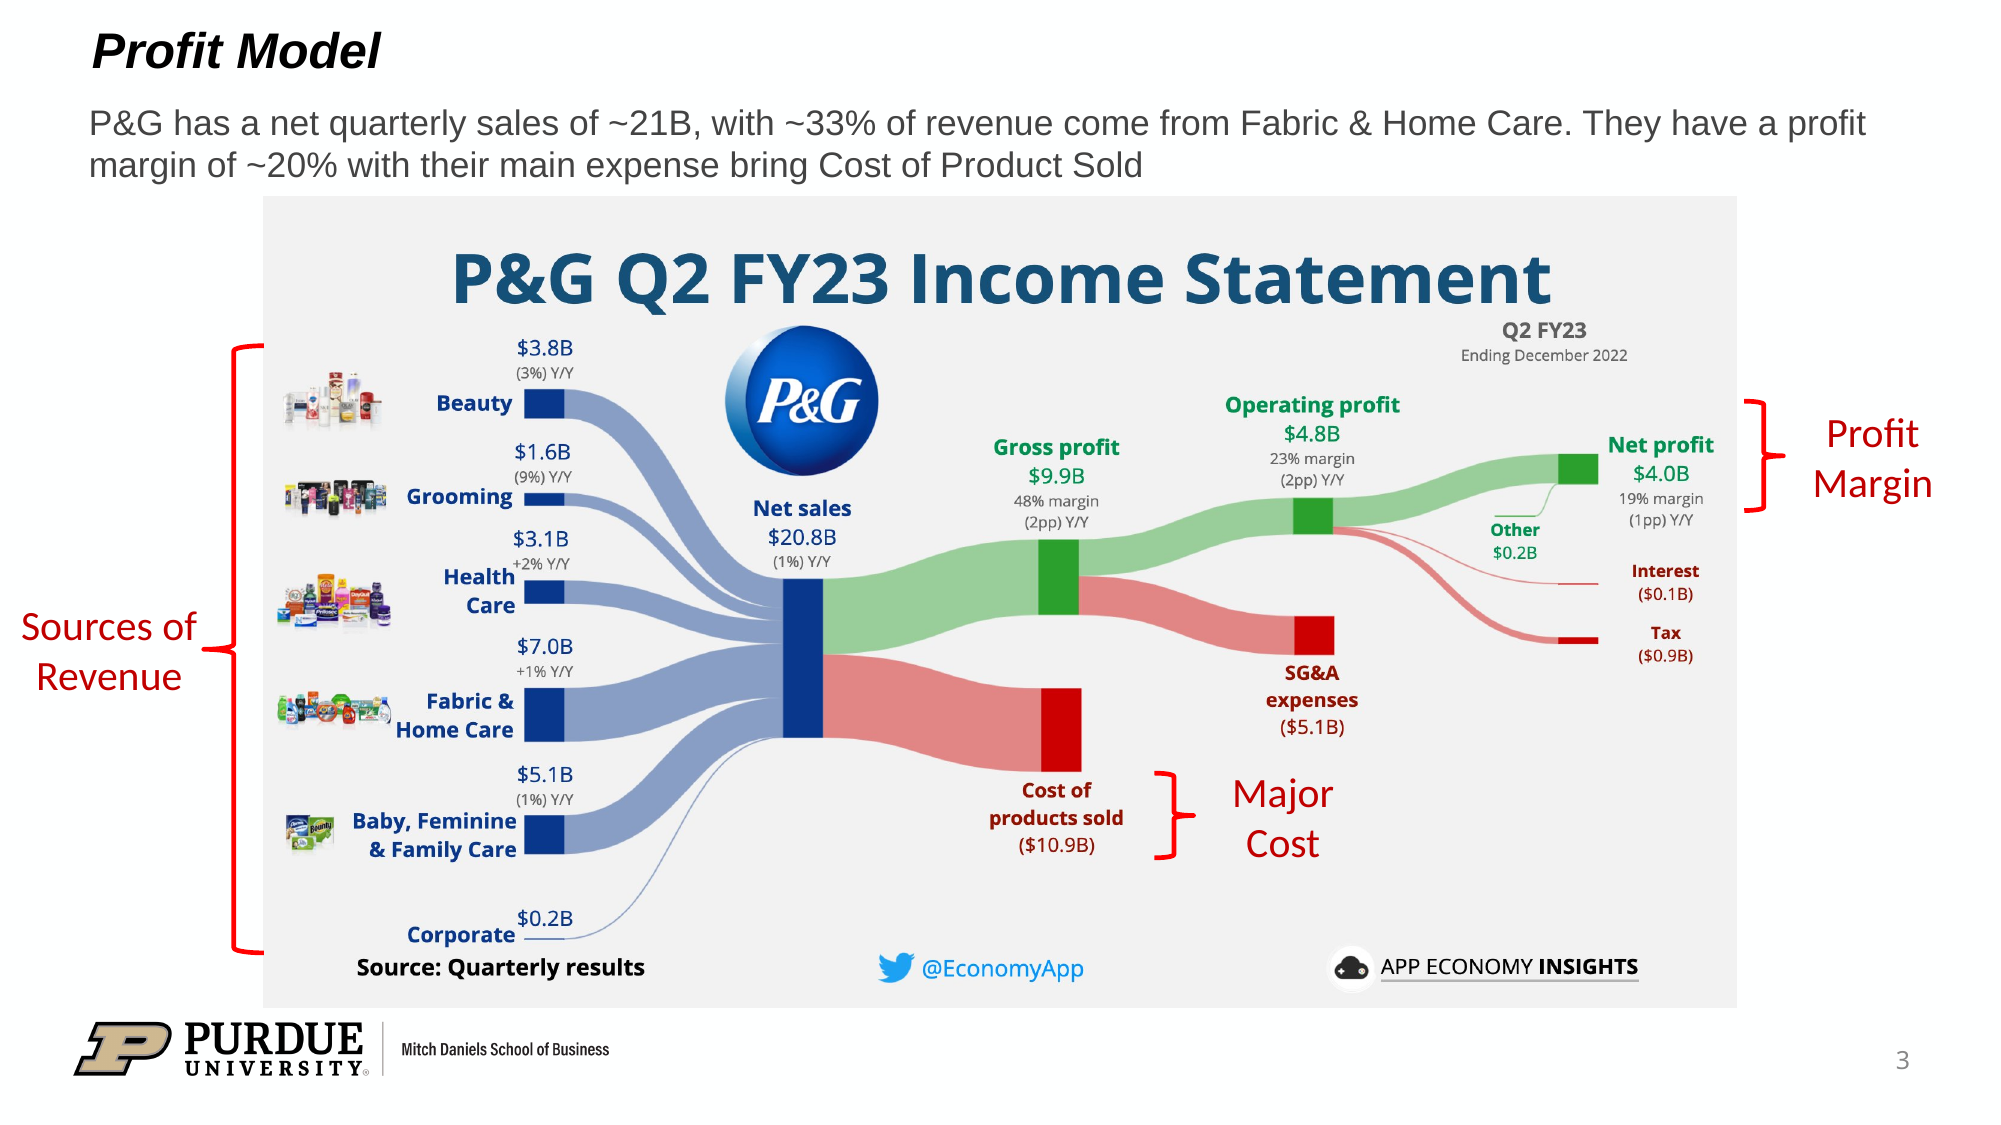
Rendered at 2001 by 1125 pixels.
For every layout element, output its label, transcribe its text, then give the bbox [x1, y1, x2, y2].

text_box P&G has a net quarterly sales of ~21B, with ~33% of revenue come from Fabric & Home Care. They have a profit margin of ~20% with their main expense bring Cost of Product Sold [73, 113, 1928, 172]
text_box [1744, 400, 1783, 512]
title Profit Model [76, 3, 1925, 101]
picture [73, 1019, 623, 1079]
text_box [219, 345, 257, 954]
picture [262, 196, 1738, 1009]
text_box Profit Margin [1783, 397, 1963, 513]
text_box Sources of Revenue [0, 591, 219, 707]
slide_number 3 [1744, 1031, 1925, 1092]
